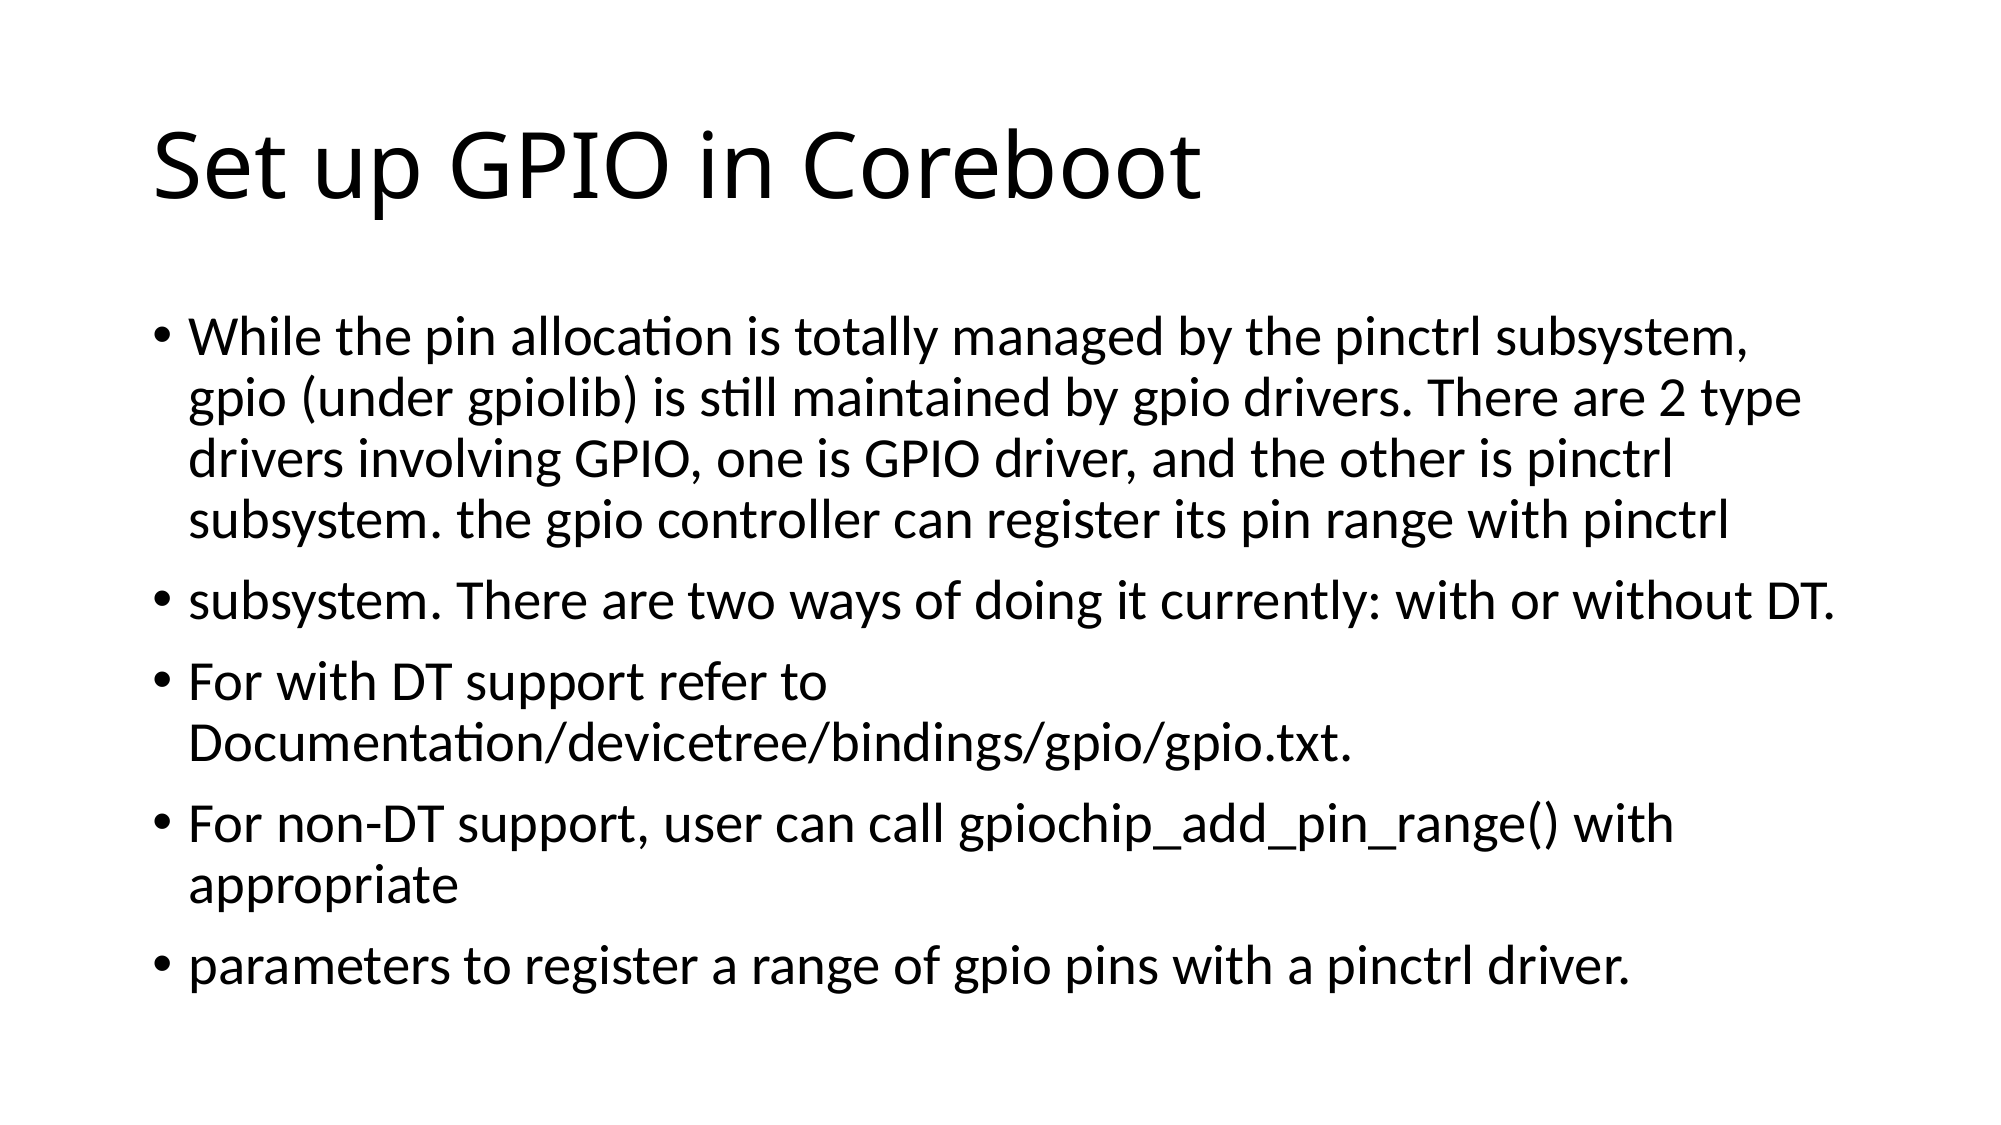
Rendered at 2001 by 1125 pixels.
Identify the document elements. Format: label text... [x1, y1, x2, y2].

title Set up GPIO in Coreboot [137, 59, 1863, 278]
list While the pin allocation is totally managed by the pinctrl subsystem, gpio (under gpiolib) is still maintained by gpio drivers. There are 2 type drivers involving GPIO, one is GPIO driver, and the other is pinctrl subsystem. the gpio controller can register its pin range with pinctrl subsystem. There are two ways of doing it currently: with or without DT. For with DT support refer to Documentation/devicetree/bindings/gpio/gpio.txt. For non-DT support, user can call gpiochip_add_pin_range() with appropriate parameters to register a range of gpio pins with a pinctrl driver. [137, 299, 1863, 1014]
